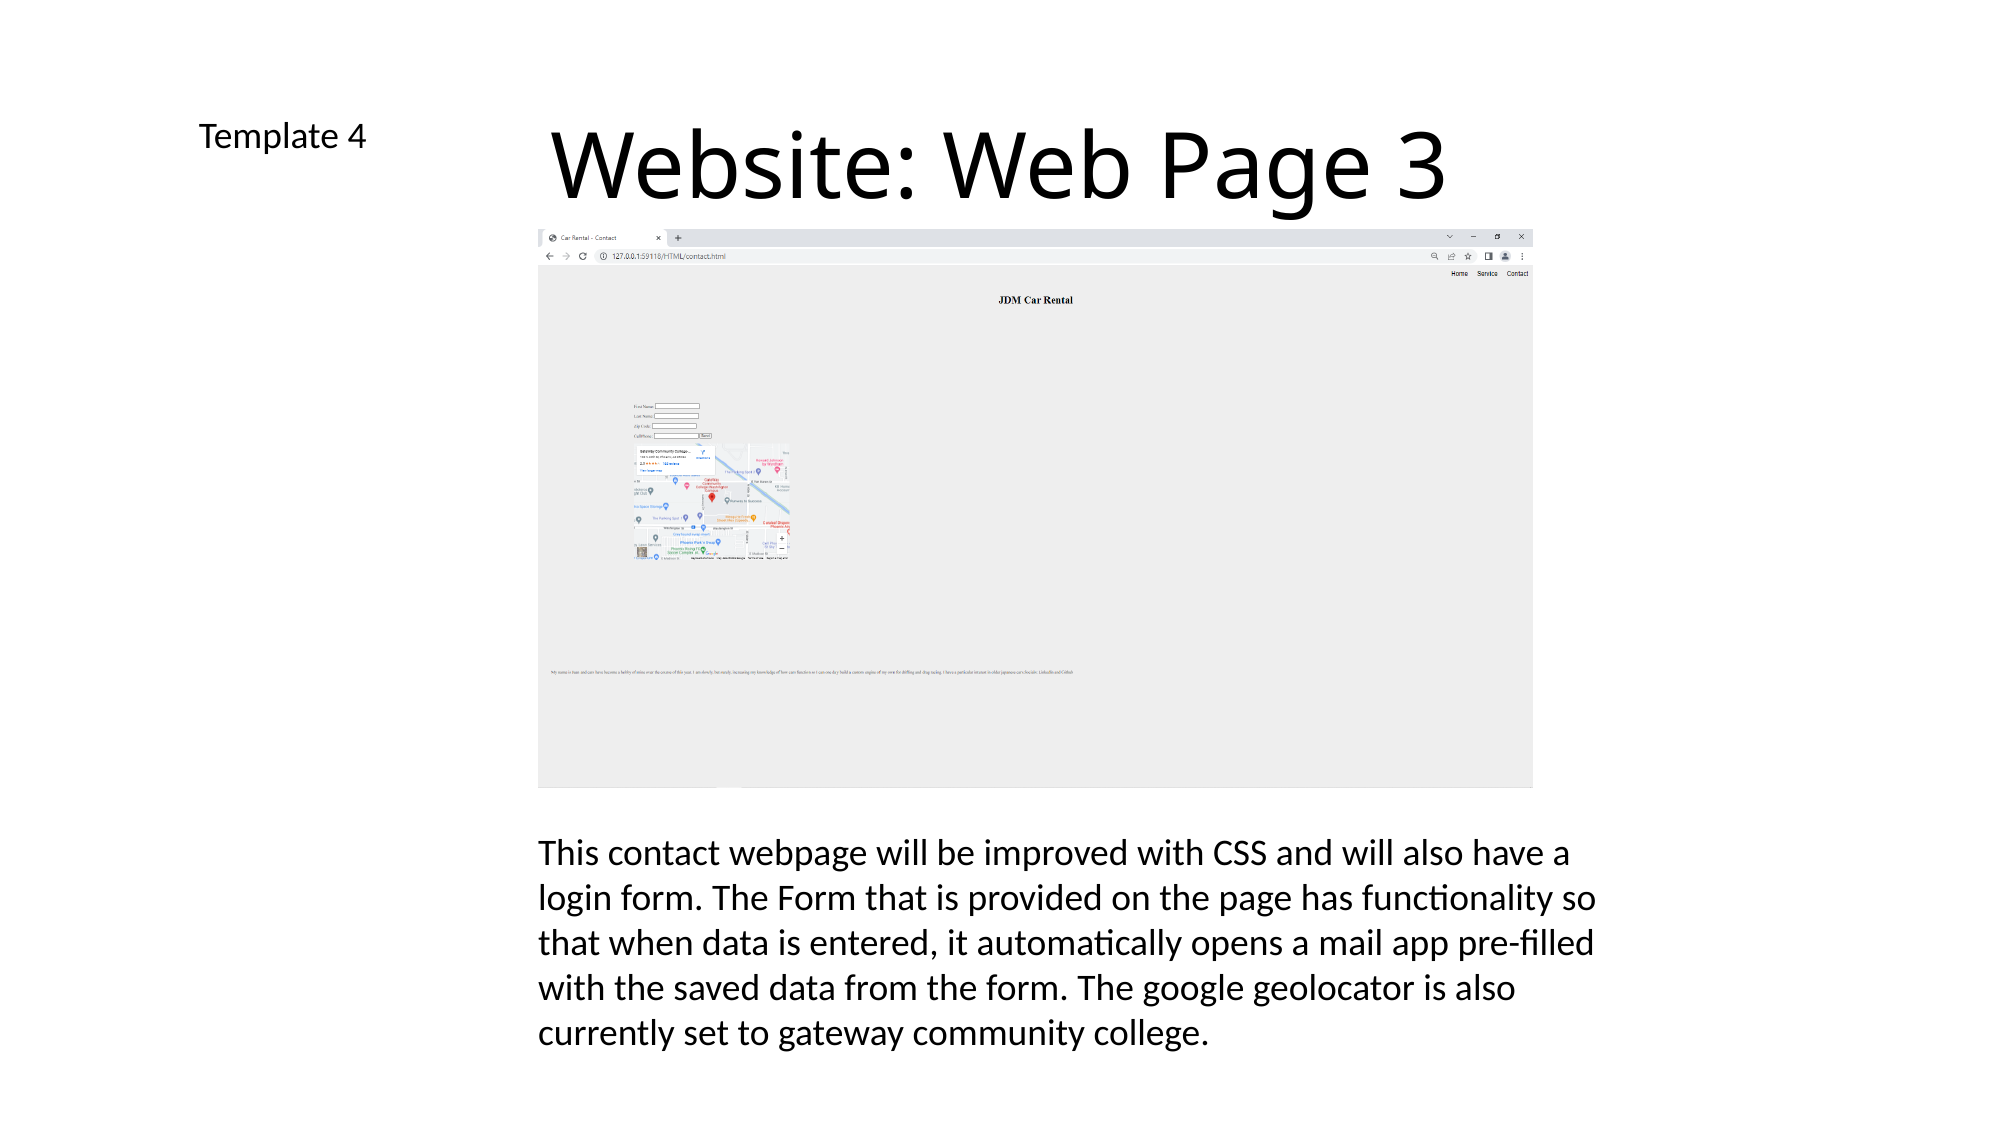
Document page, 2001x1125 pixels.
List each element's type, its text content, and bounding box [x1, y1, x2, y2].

text_box This contact webpage will be improved with CSS and will also have a login form. The Form that is provided on the page has functionality so that when data is entered, it automatically opens a mail app pre-filled with the saved data from the form. The google geolocator is also currently set to gateway community college. [523, 820, 1665, 1061]
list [538, 229, 1533, 789]
title Website: Web Page 3 [137, 59, 1863, 278]
text_box Template 4 [184, 103, 382, 164]
